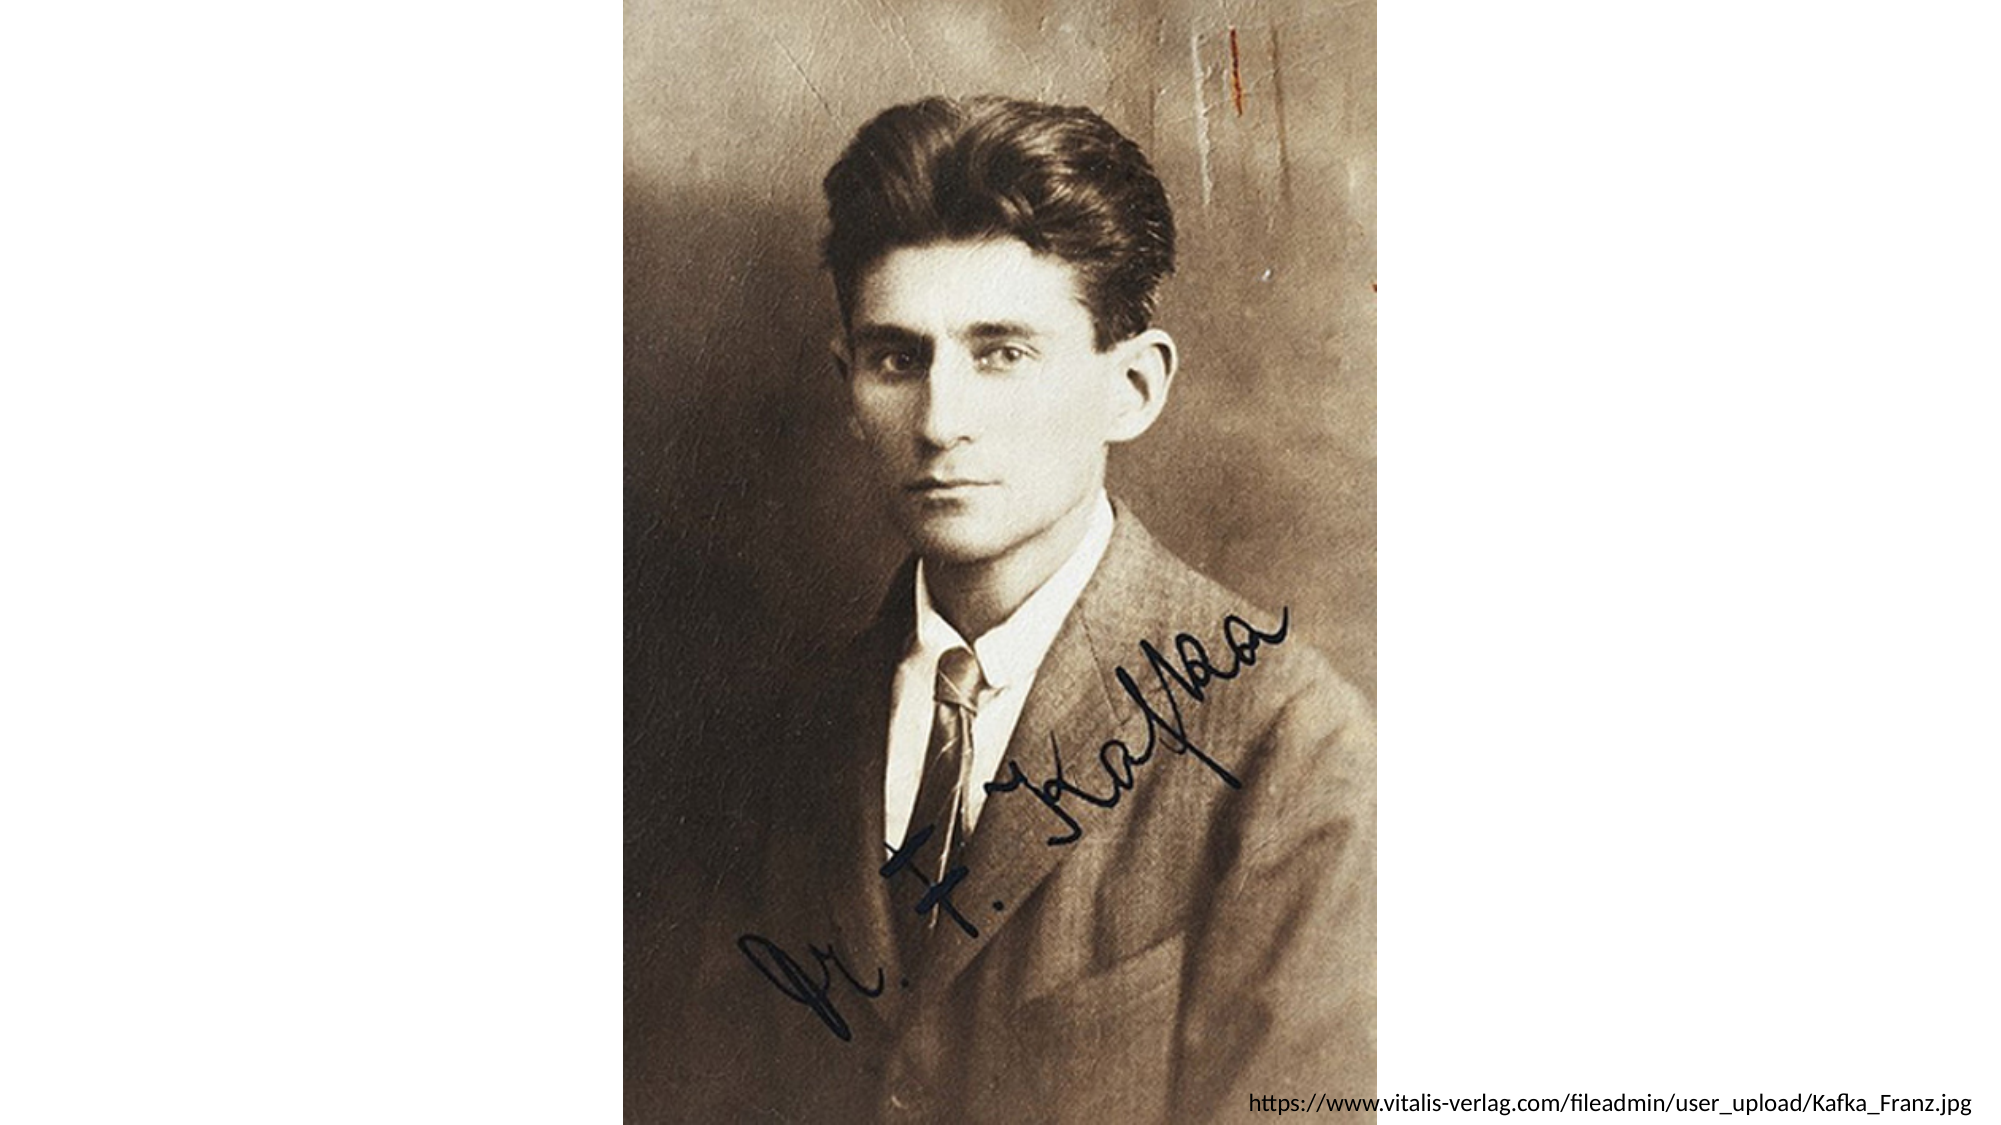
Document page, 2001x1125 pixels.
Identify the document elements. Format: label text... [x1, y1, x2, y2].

picture [623, 0, 1377, 1125]
text_box https://www.vitalis-verlag.com/fileadmin/user_upload/Kafka_Franz.jpg [1377, 1079, 2000, 1125]
